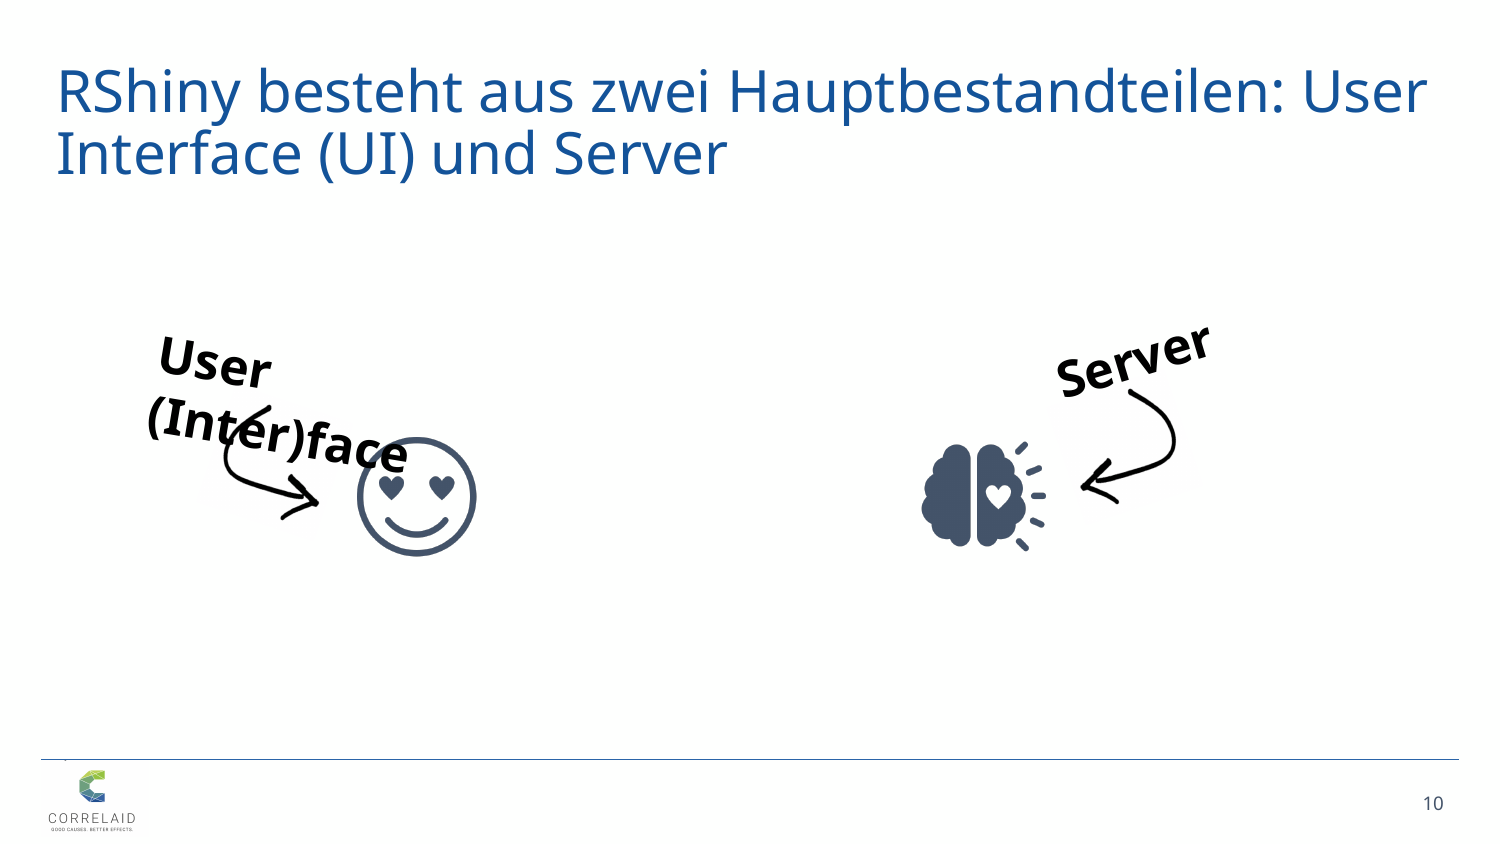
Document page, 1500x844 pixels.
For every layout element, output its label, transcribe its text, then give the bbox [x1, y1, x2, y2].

picture [898, 421, 1049, 572]
picture [1047, 384, 1202, 524]
title RShiny besteht aus zwei Hauptbestandteilen: User Interface (UI) und Server [41, 43, 1459, 207]
picture [341, 421, 492, 572]
picture [41, 760, 149, 837]
picture [197, 400, 336, 540]
text_box Server [1033, 294, 1237, 421]
text_box User (Inter)face [128, 312, 545, 513]
